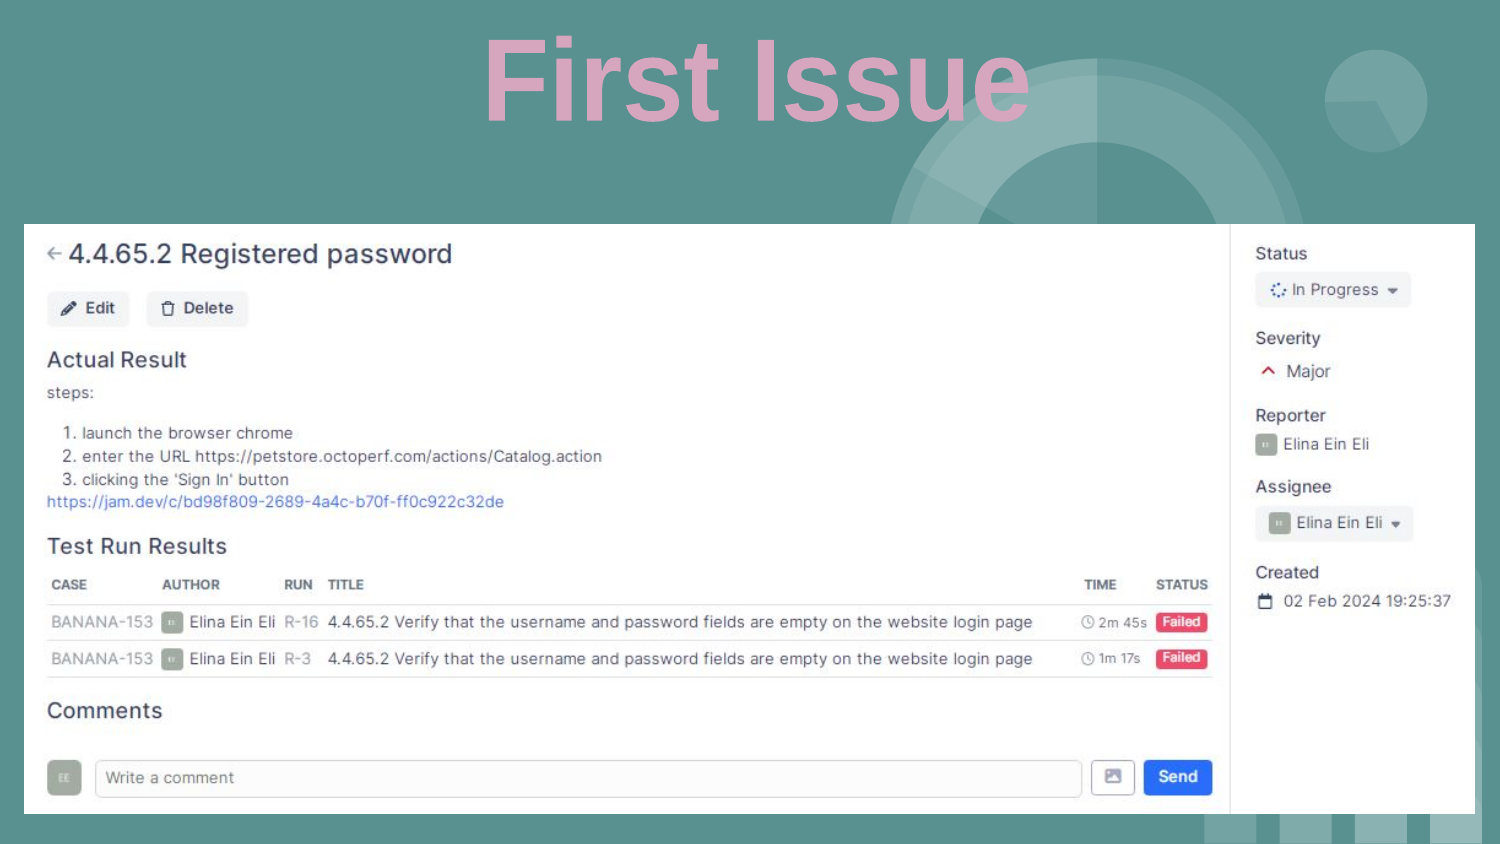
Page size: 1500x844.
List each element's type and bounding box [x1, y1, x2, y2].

picture [24, 224, 1476, 815]
